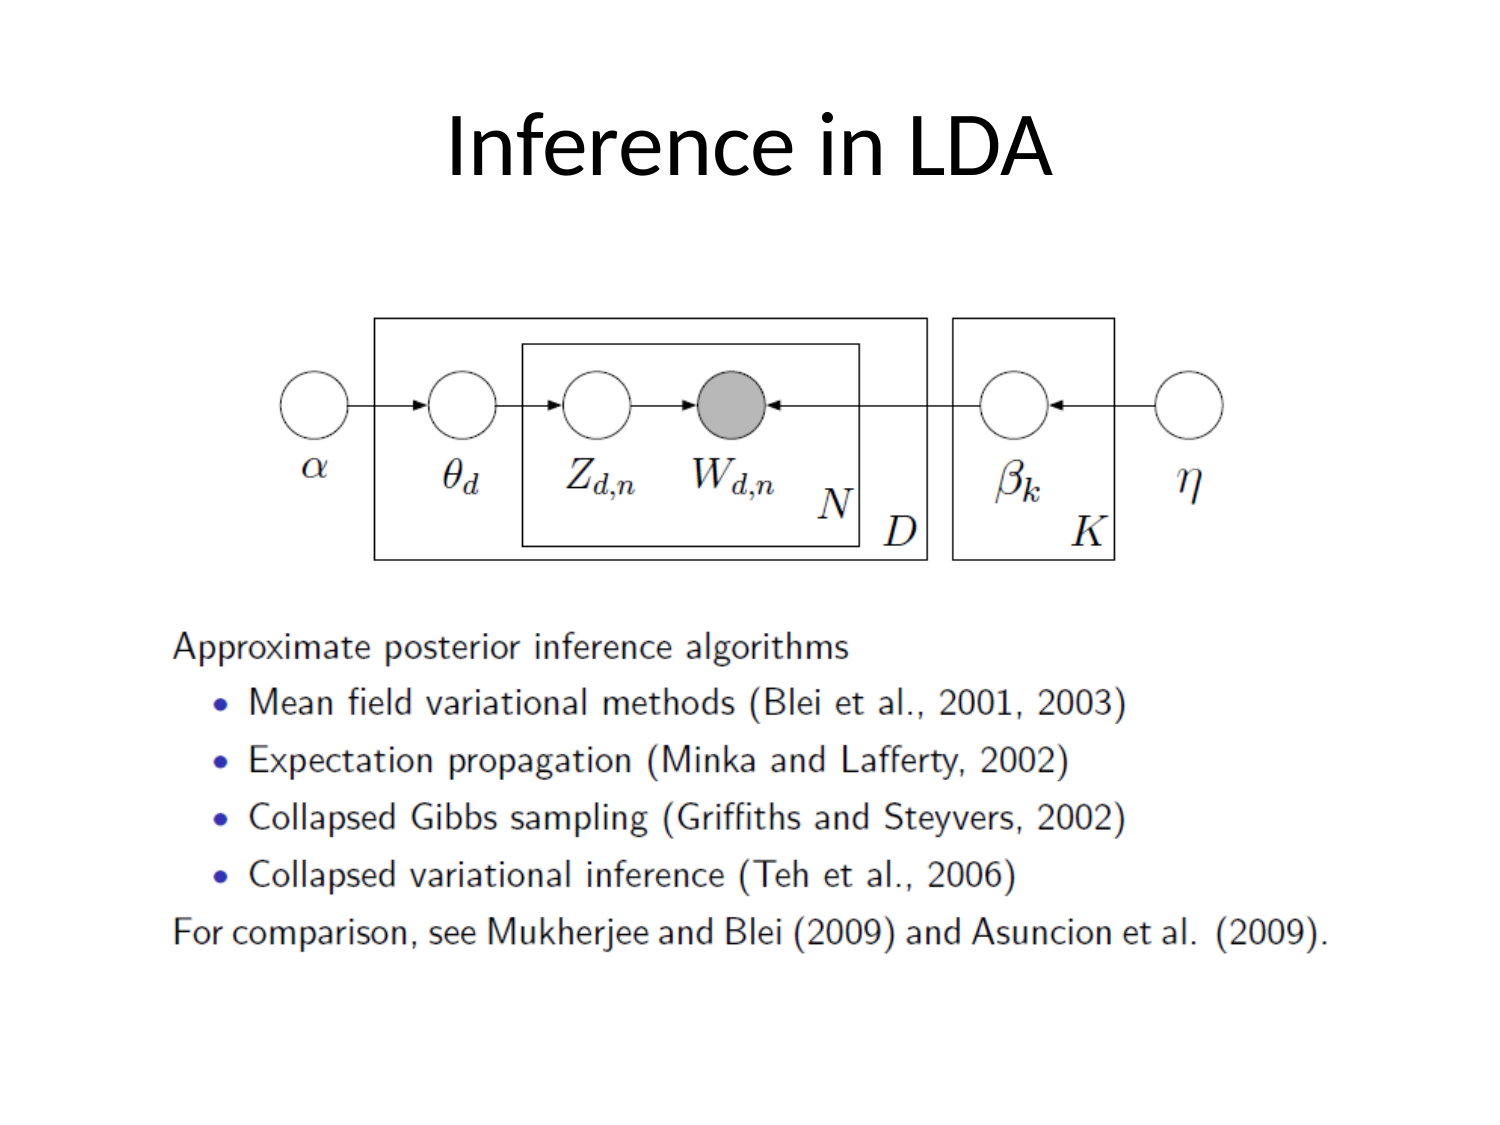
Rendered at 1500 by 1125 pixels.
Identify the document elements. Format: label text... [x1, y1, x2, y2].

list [149, 262, 1351, 1006]
title Inference in LDA [75, 45, 1425, 233]
